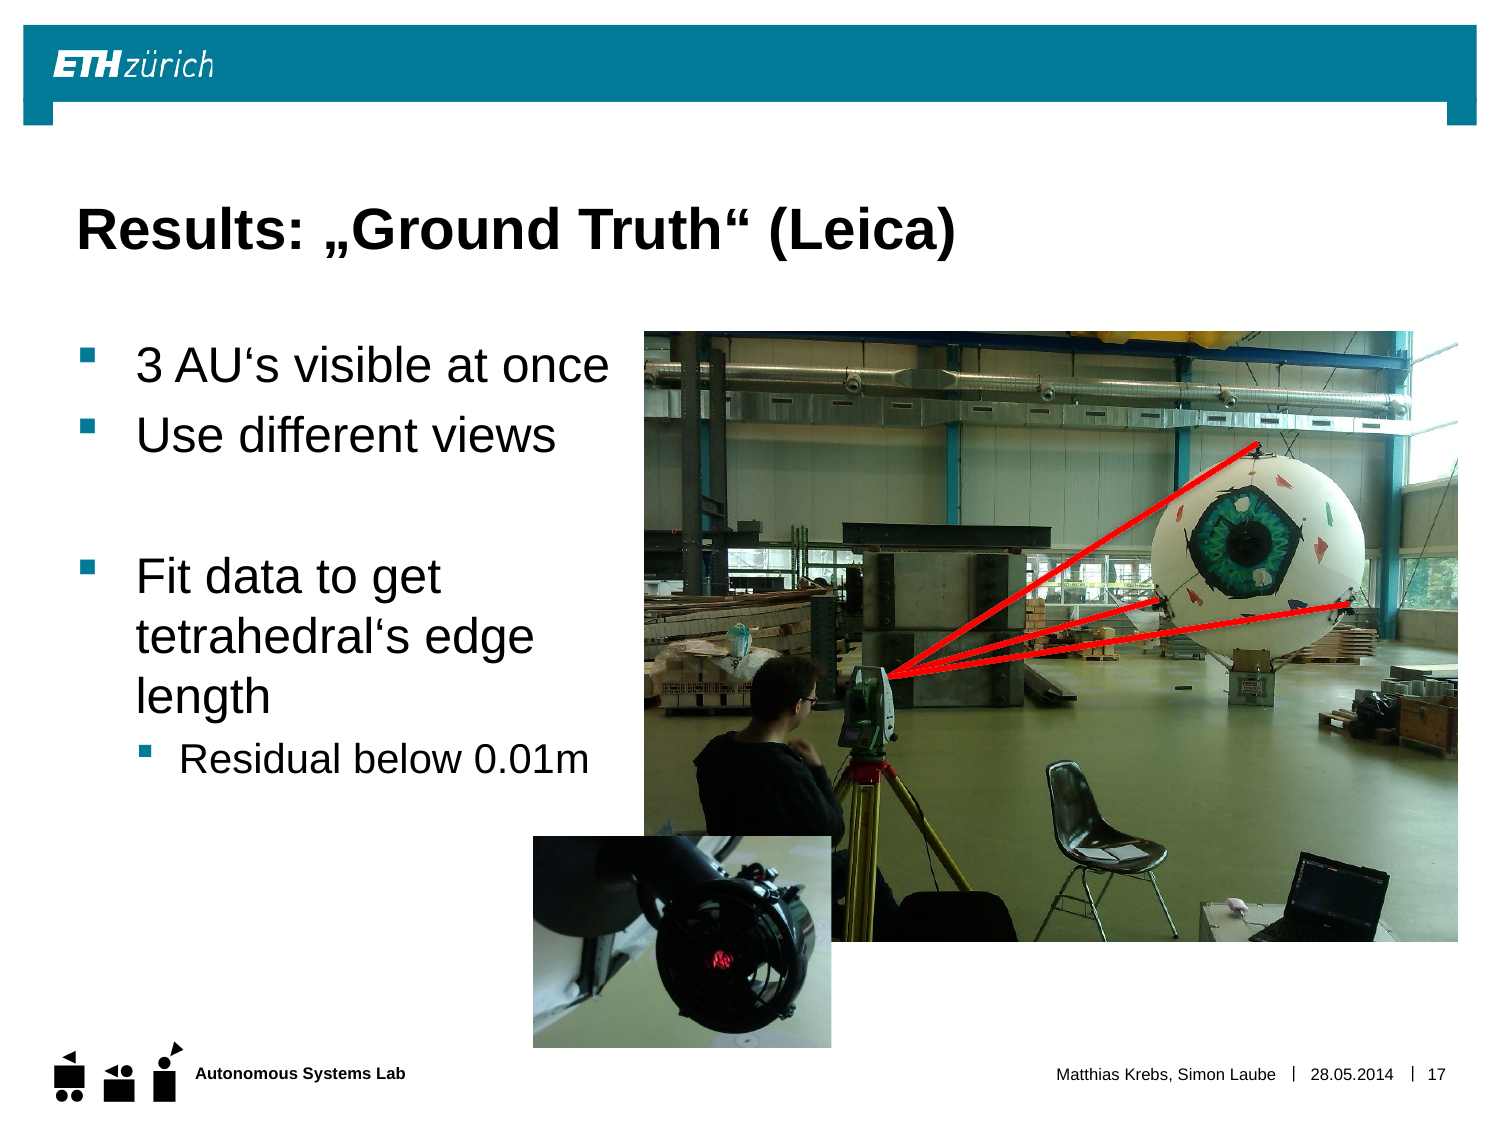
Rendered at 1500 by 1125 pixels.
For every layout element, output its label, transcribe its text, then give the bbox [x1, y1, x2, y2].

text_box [644, 331, 1459, 942]
footer Matthias Krebs, Simon Laube [750, 1034, 1277, 1112]
list 3 AU‘s visible at once Use different views Fit data to get tetrahedral‘s edge length Residual below 0.01m [53, 332, 642, 1023]
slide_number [1302, 1034, 1403, 1112]
title Results: „Ground Truth“ (Leica) [53, 101, 1447, 262]
slide_number 17 [1415, 1034, 1459, 1112]
picture [532, 835, 832, 1048]
